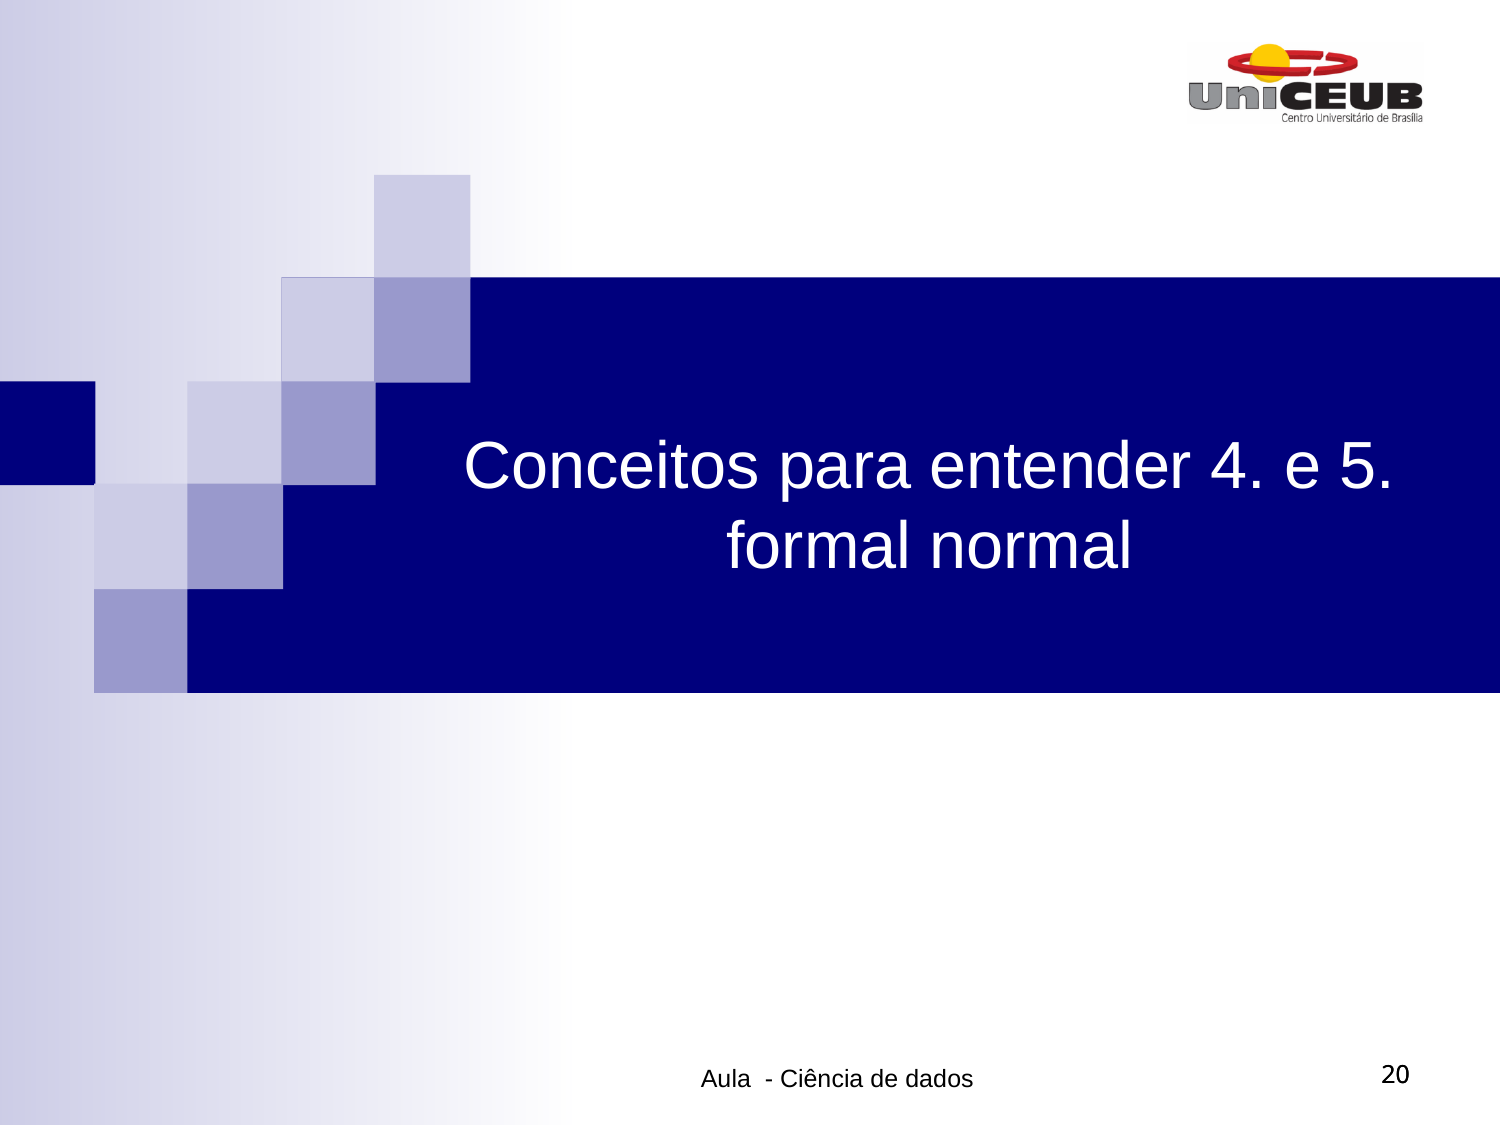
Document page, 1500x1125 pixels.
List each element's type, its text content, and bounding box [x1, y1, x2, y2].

text_box Aula - Ciência de dados [600, 1024, 1074, 1100]
title Conceitos para entender 4. e 5. formal normal [436, 267, 1424, 737]
picture [1186, 42, 1424, 125]
text_box ‹#› [1074, 1024, 1425, 1100]
